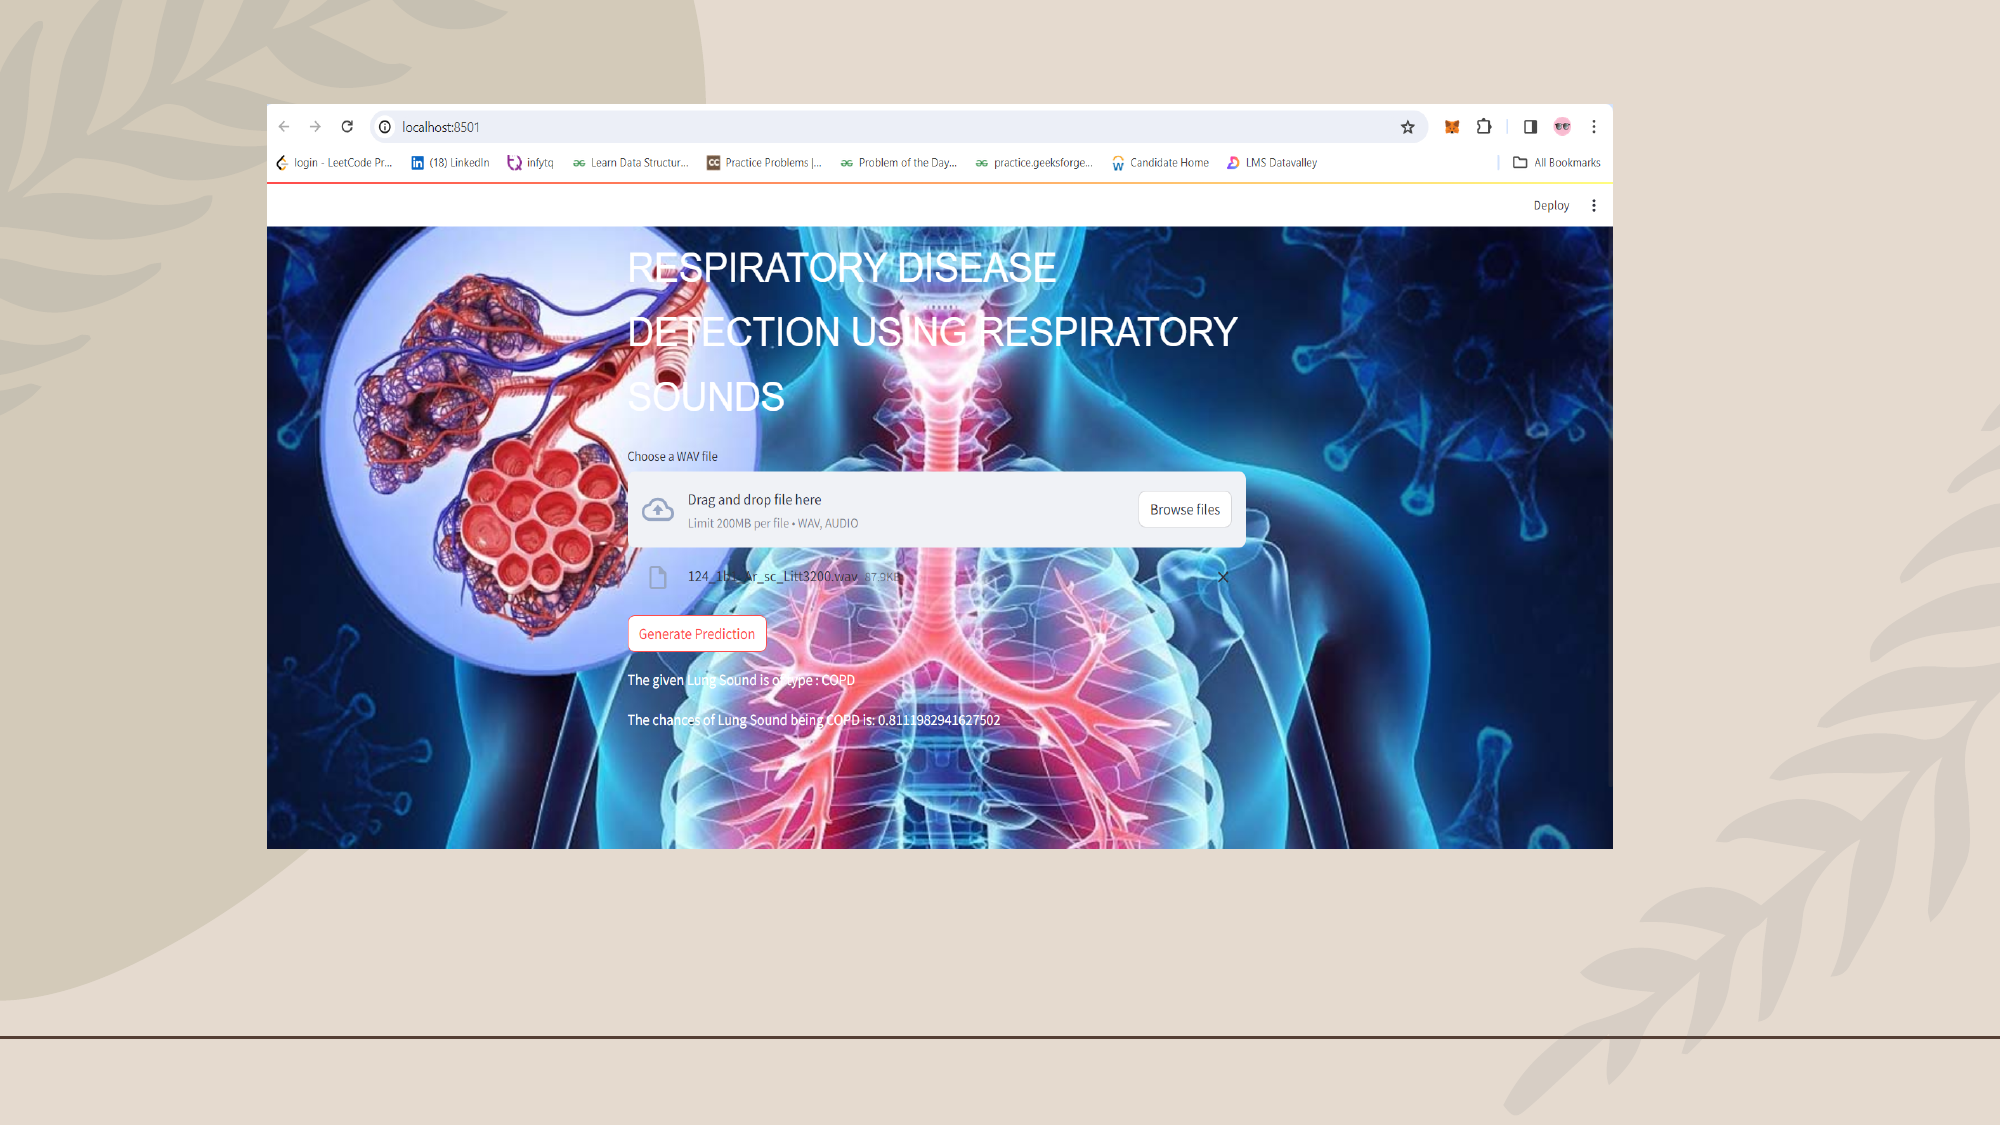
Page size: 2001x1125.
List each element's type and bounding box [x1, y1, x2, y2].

picture [267, 104, 1613, 850]
